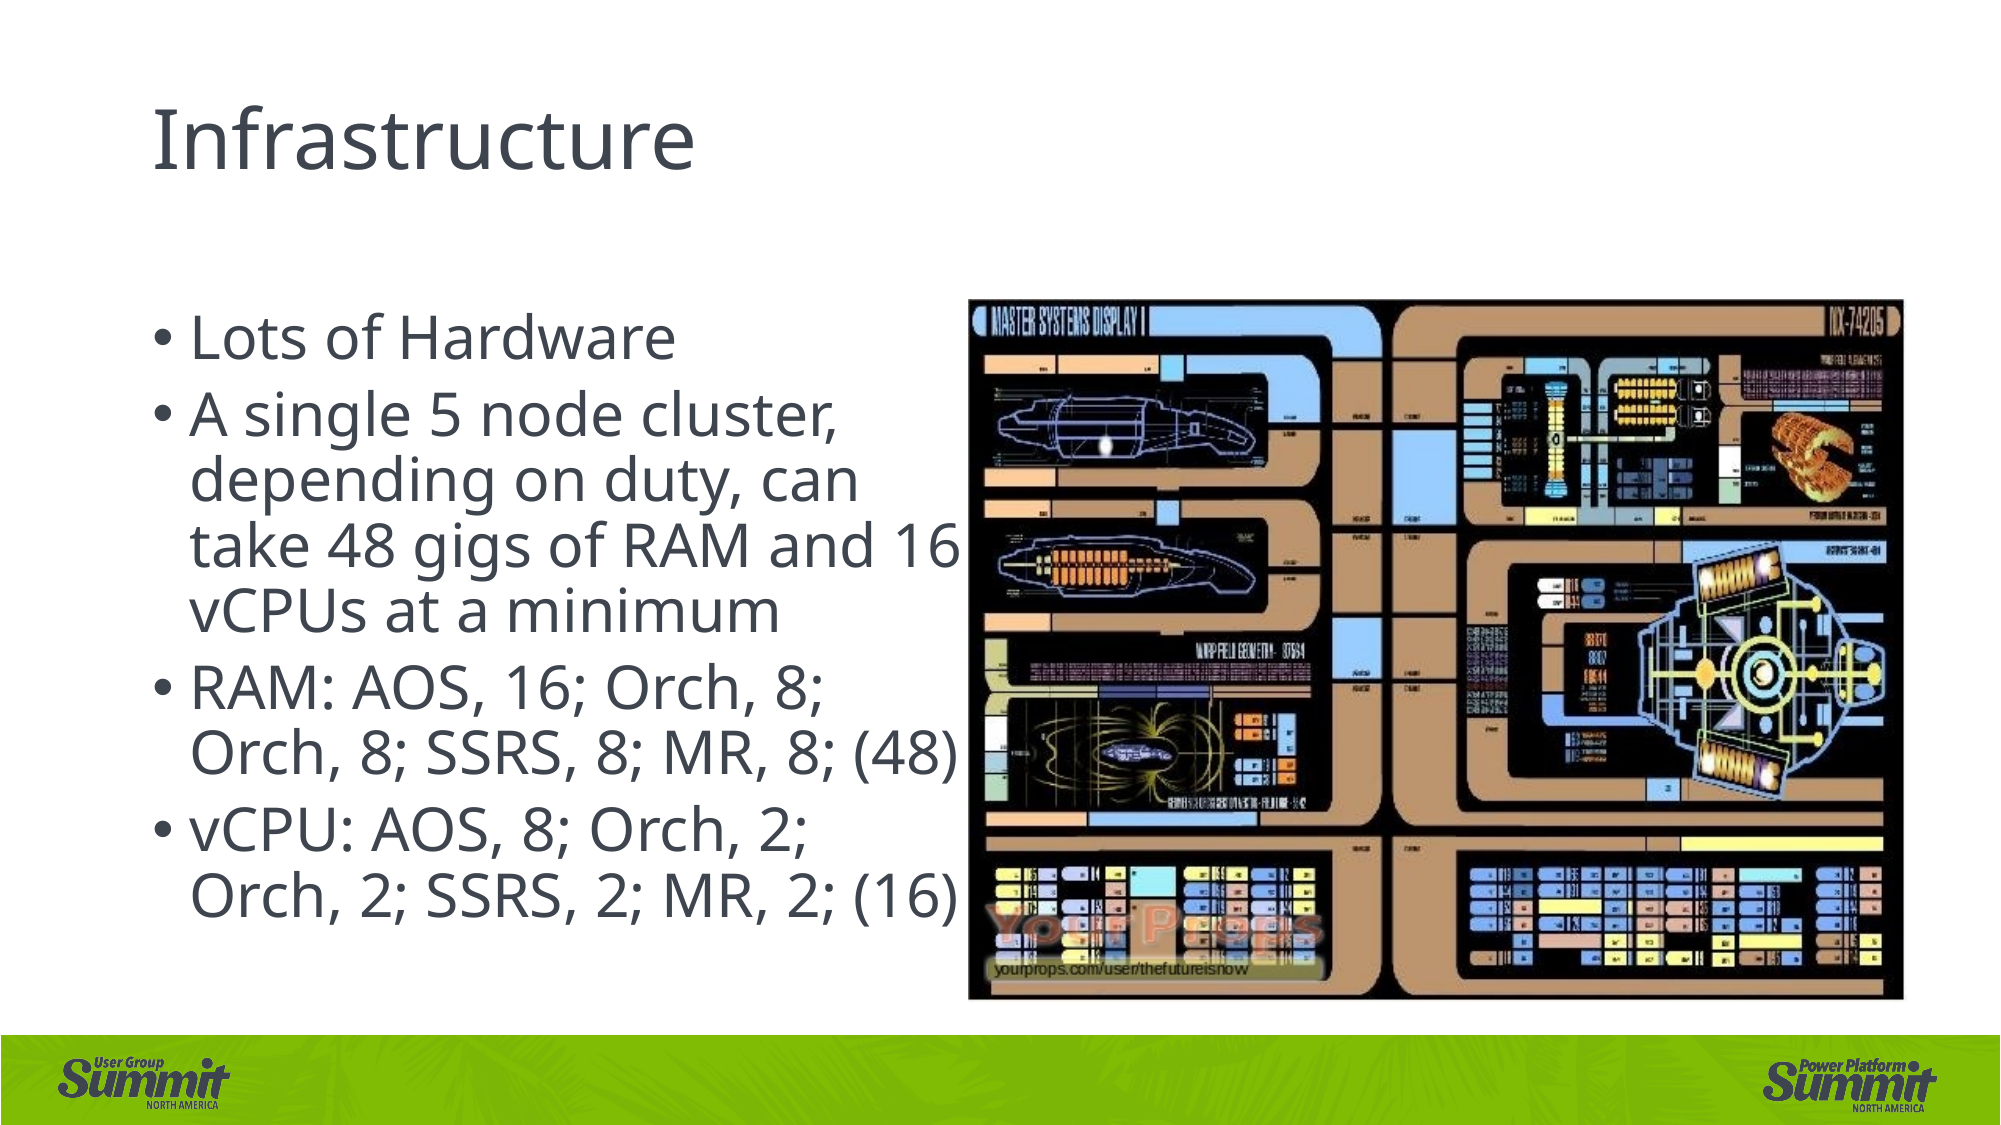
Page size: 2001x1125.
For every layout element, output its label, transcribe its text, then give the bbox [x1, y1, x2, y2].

list Lots of Hardware A single 5 node cluster, depending on duty, can take 48 gigs of RAM and 16 vCPUs at a minimum RAM: AOS, 16; Orch, 8; Orch, 8; SSRS, 8; MR, 8; (48) vCPU: AOS, 8; Orch, 2; Orch, 2; SSRS, 2; MR, 2; (16) [137, 299, 988, 1014]
title Infrastructure [137, 59, 1863, 225]
picture [0, 1023, 2000, 1125]
picture [968, 299, 1907, 1003]
